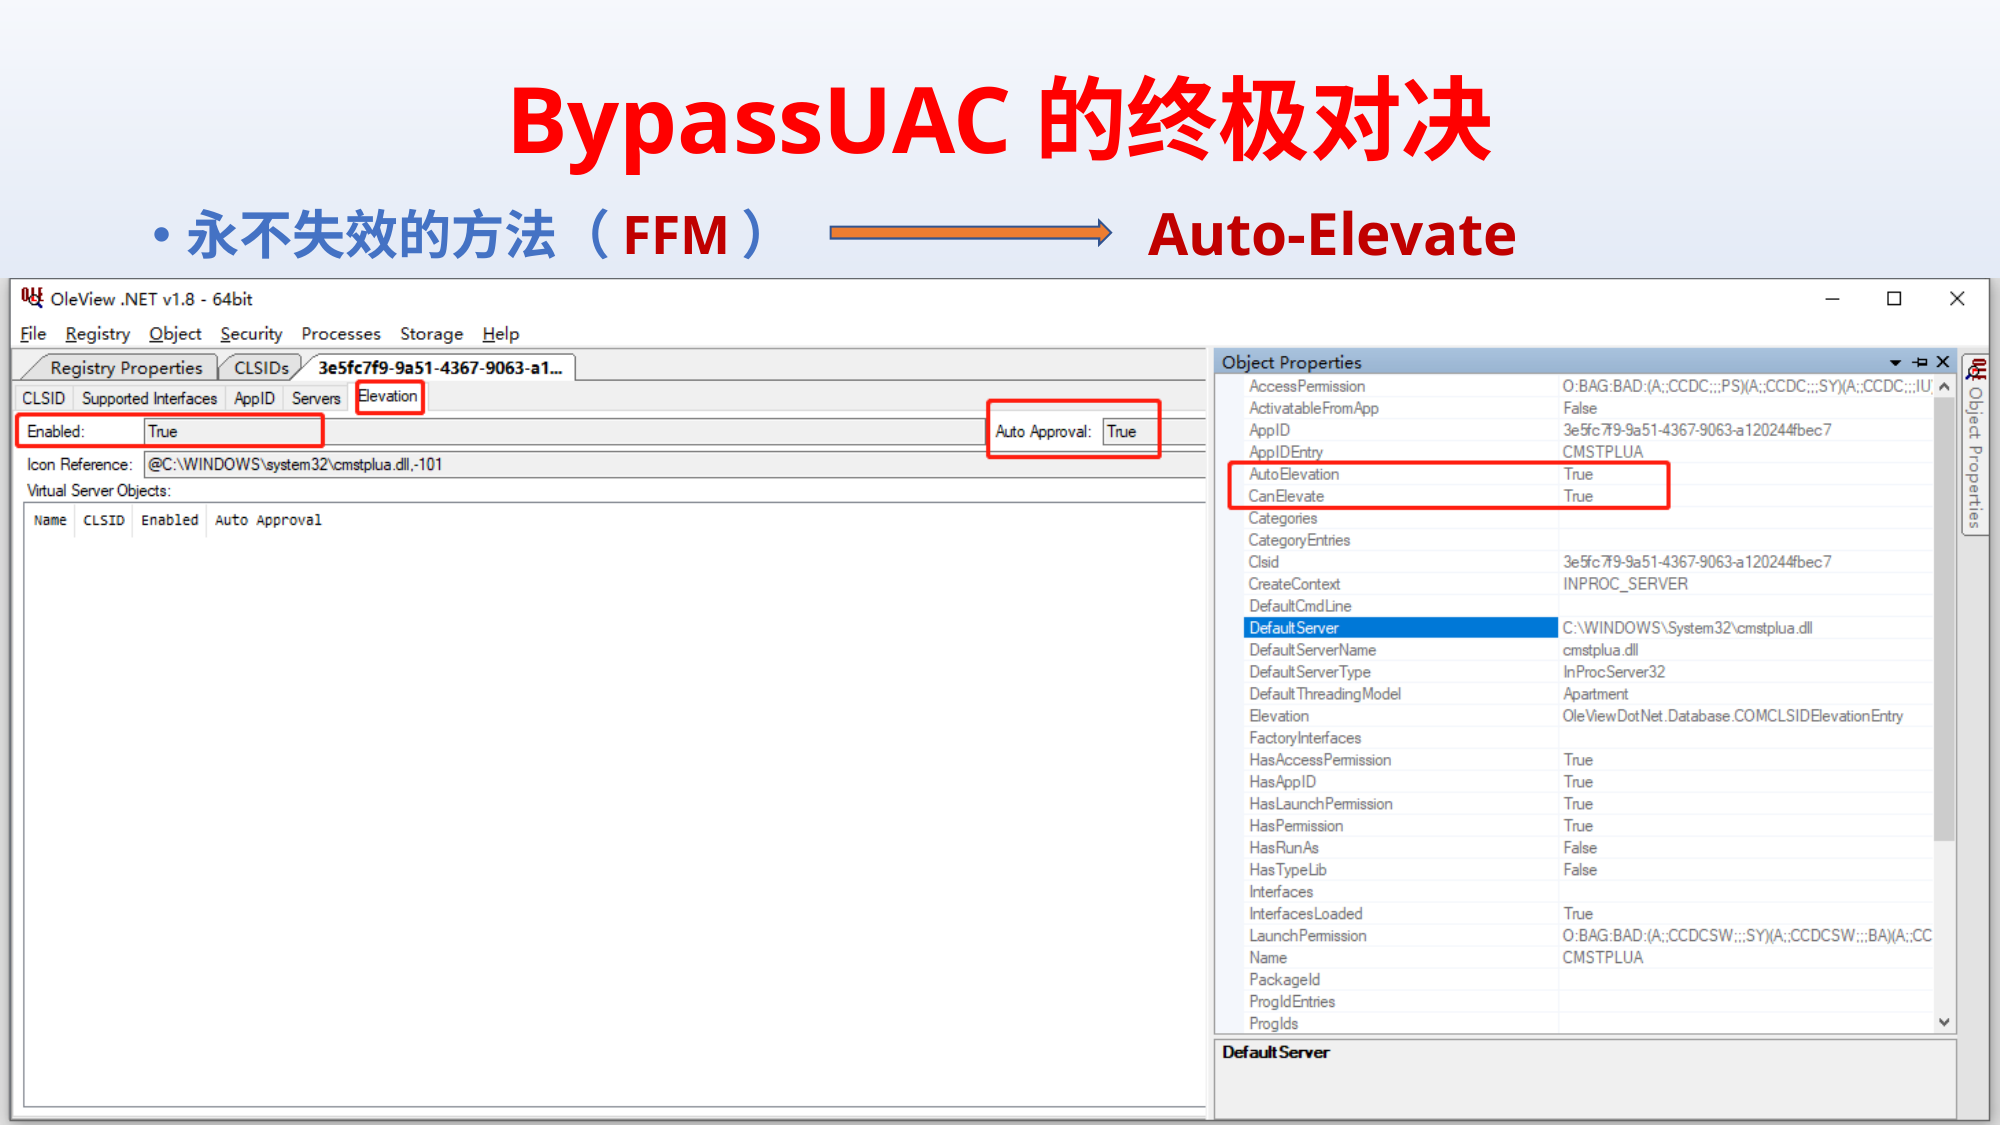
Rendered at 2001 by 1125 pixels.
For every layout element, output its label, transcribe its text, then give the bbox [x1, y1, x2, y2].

list 永不失效的方法（FFM） [137, 201, 810, 277]
text_box Auto-Elevate [1131, 189, 1535, 275]
title BypassUAC的终极对决 [137, 59, 1863, 188]
picture [0, 278, 2000, 1125]
text_box [829, 218, 1113, 247]
